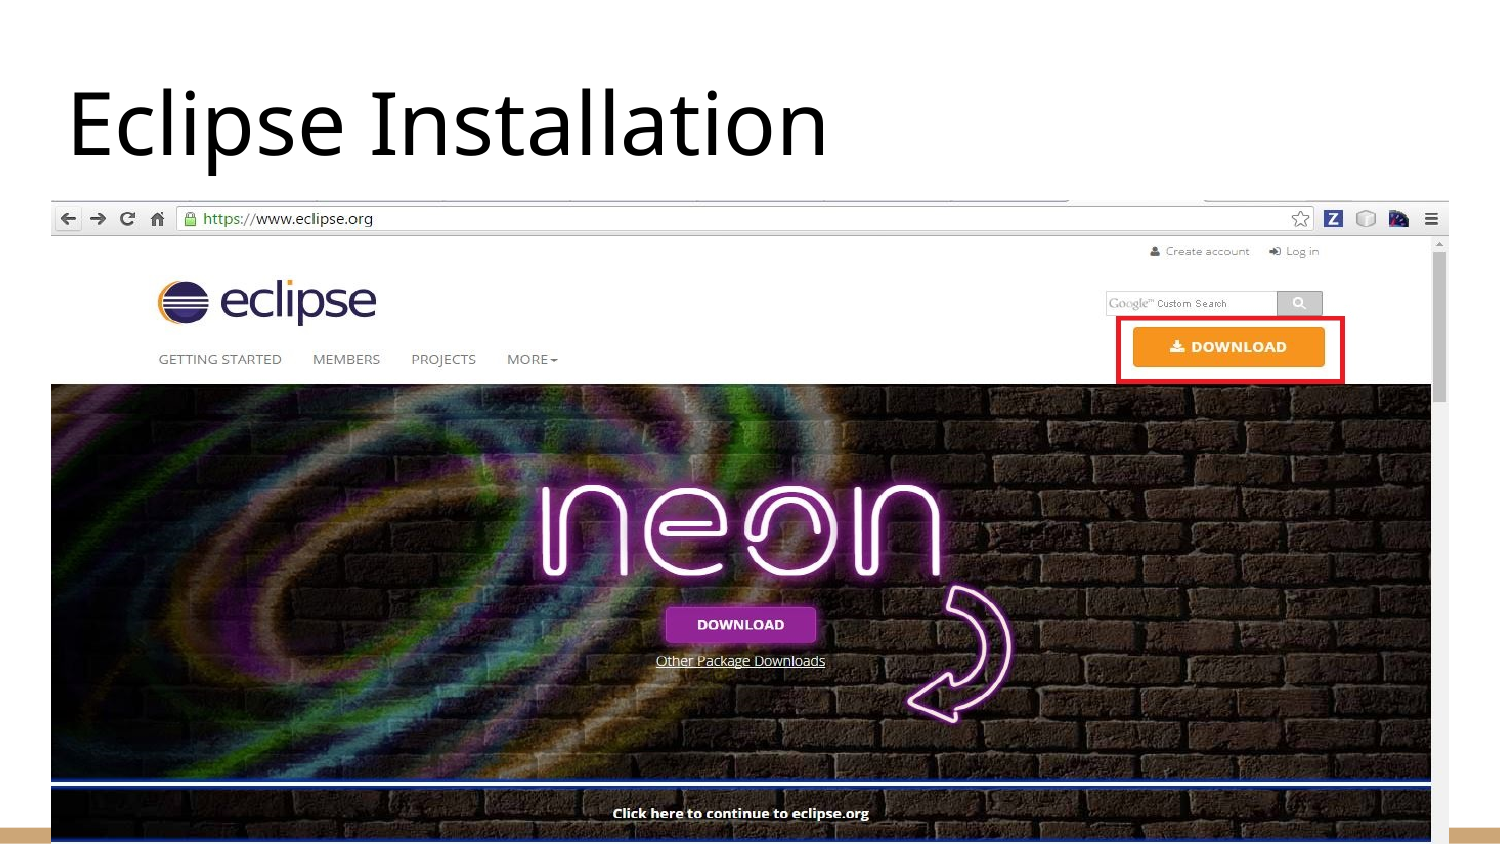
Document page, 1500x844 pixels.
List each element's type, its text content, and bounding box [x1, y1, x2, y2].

picture [50, 200, 1450, 844]
title Eclipse Installation [51, 51, 1449, 189]
